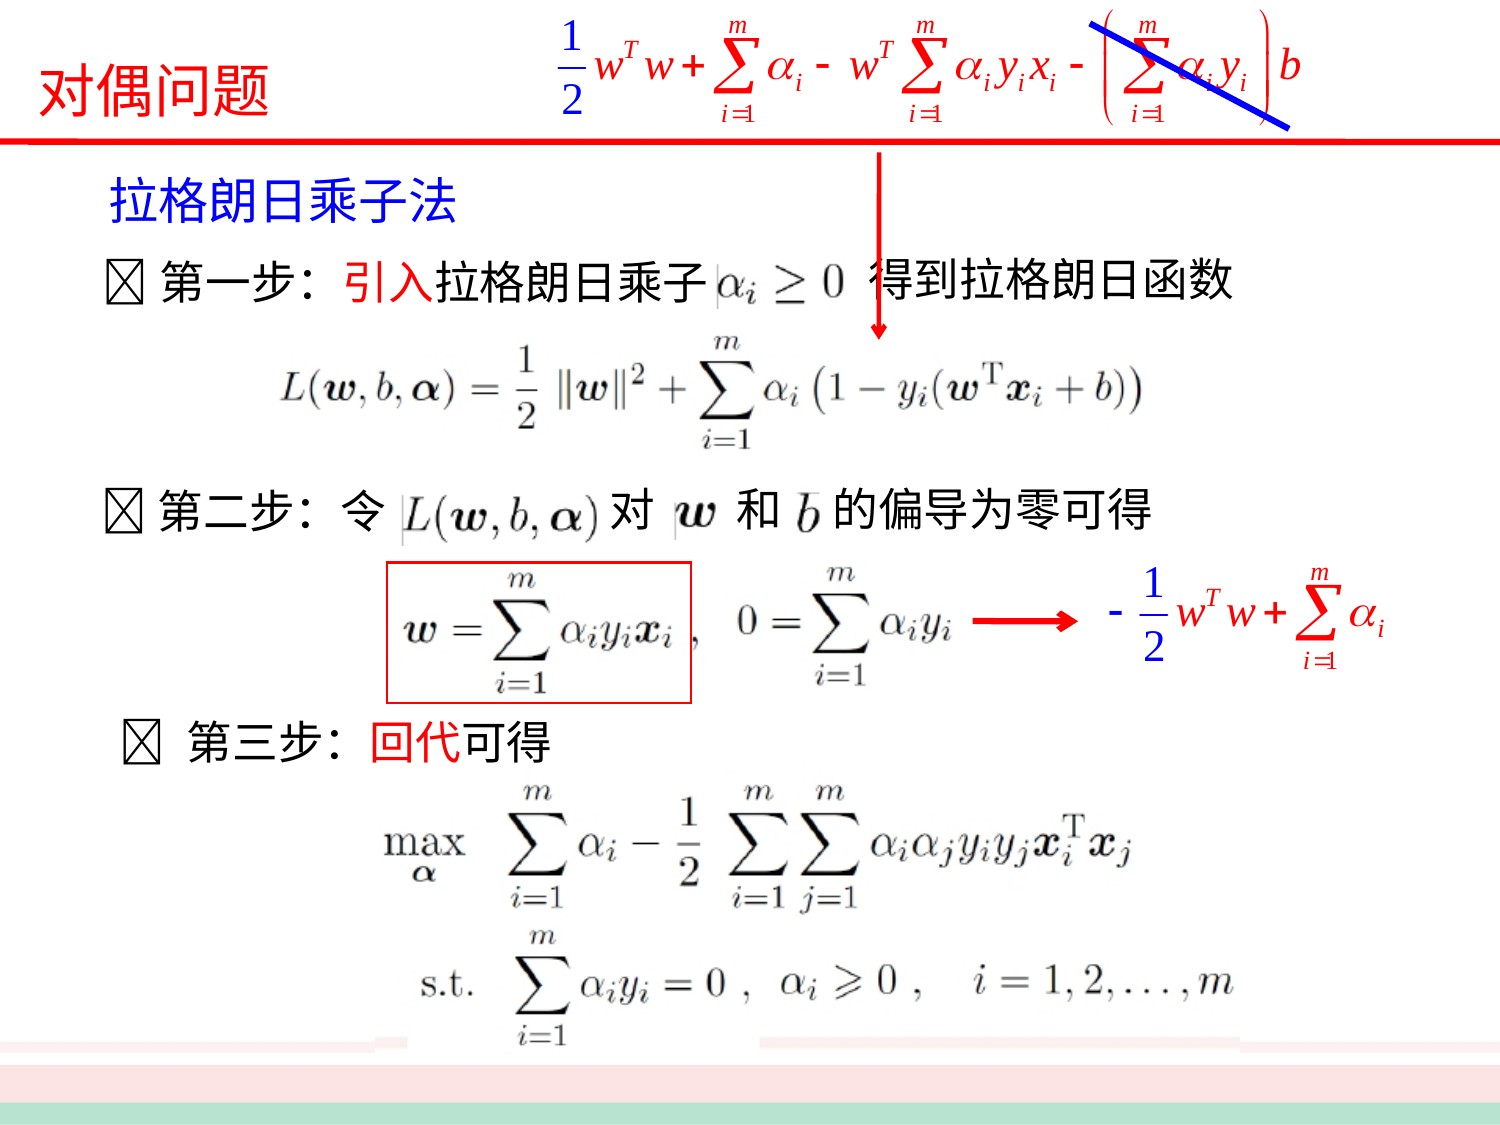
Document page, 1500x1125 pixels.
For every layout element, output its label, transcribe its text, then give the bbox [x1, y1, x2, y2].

picture [0, 0, 1500, 138]
text_box 对偶问题 拉格朗日乘子法 [37, 68, 459, 232]
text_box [1089, 23, 1290, 129]
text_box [550, 0, 1310, 136]
text_box  第三步：回代可得 [119, 718, 553, 769]
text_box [107, 485, 1155, 548]
picture [0, 145, 1500, 1125]
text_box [107, 258, 1237, 309]
text_box [386, 561, 692, 704]
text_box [1101, 550, 1397, 680]
